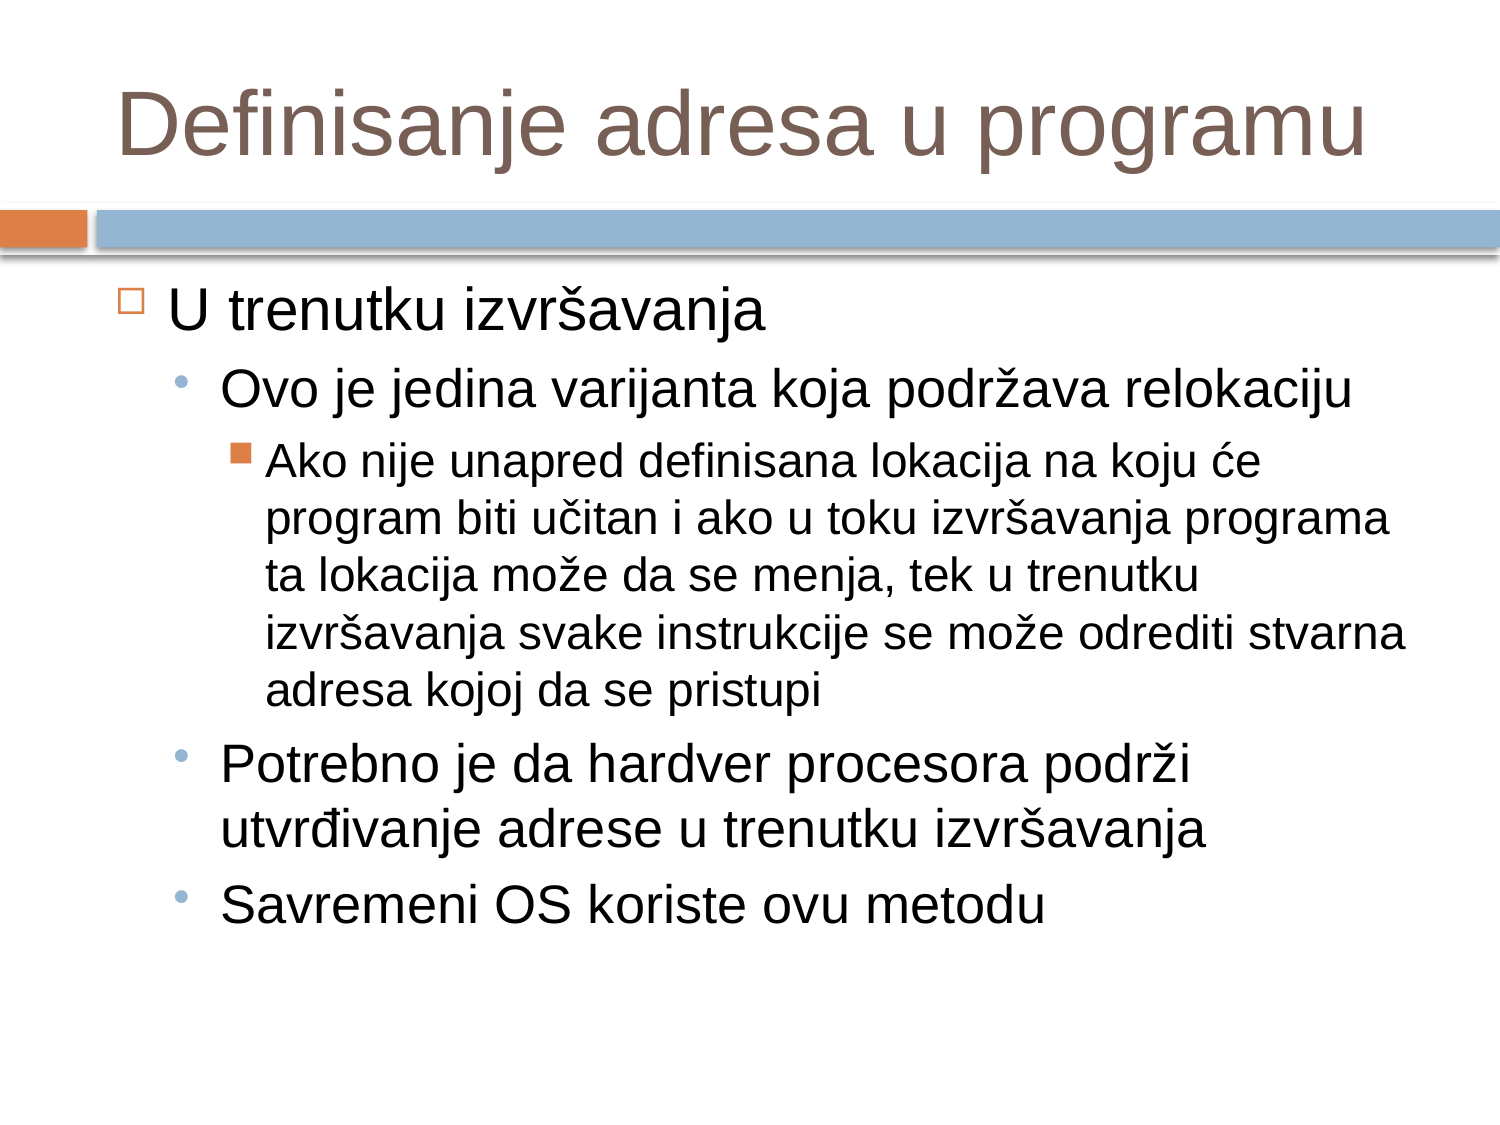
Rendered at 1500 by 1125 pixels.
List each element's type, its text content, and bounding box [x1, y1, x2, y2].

title Definisanje adresa u programu [100, 37, 1438, 200]
list U trenutku izvršavanja Ovo je jedina varijanta koja podržava relokaciju Ako nije unapred definisana lokacija na koju će program biti učitan i ako u toku izvršavanja programa ta lokacija može da se menja, tek u trenutku izvršavanja svake instrukcije se može odrediti stvarna adresa kojoj da se pristupi Potrebno je da hardver procesora podrži utvrđivanje adrese u trenutku izvršavanja Savremeni OS koriste ovu metodu [100, 262, 1438, 1000]
